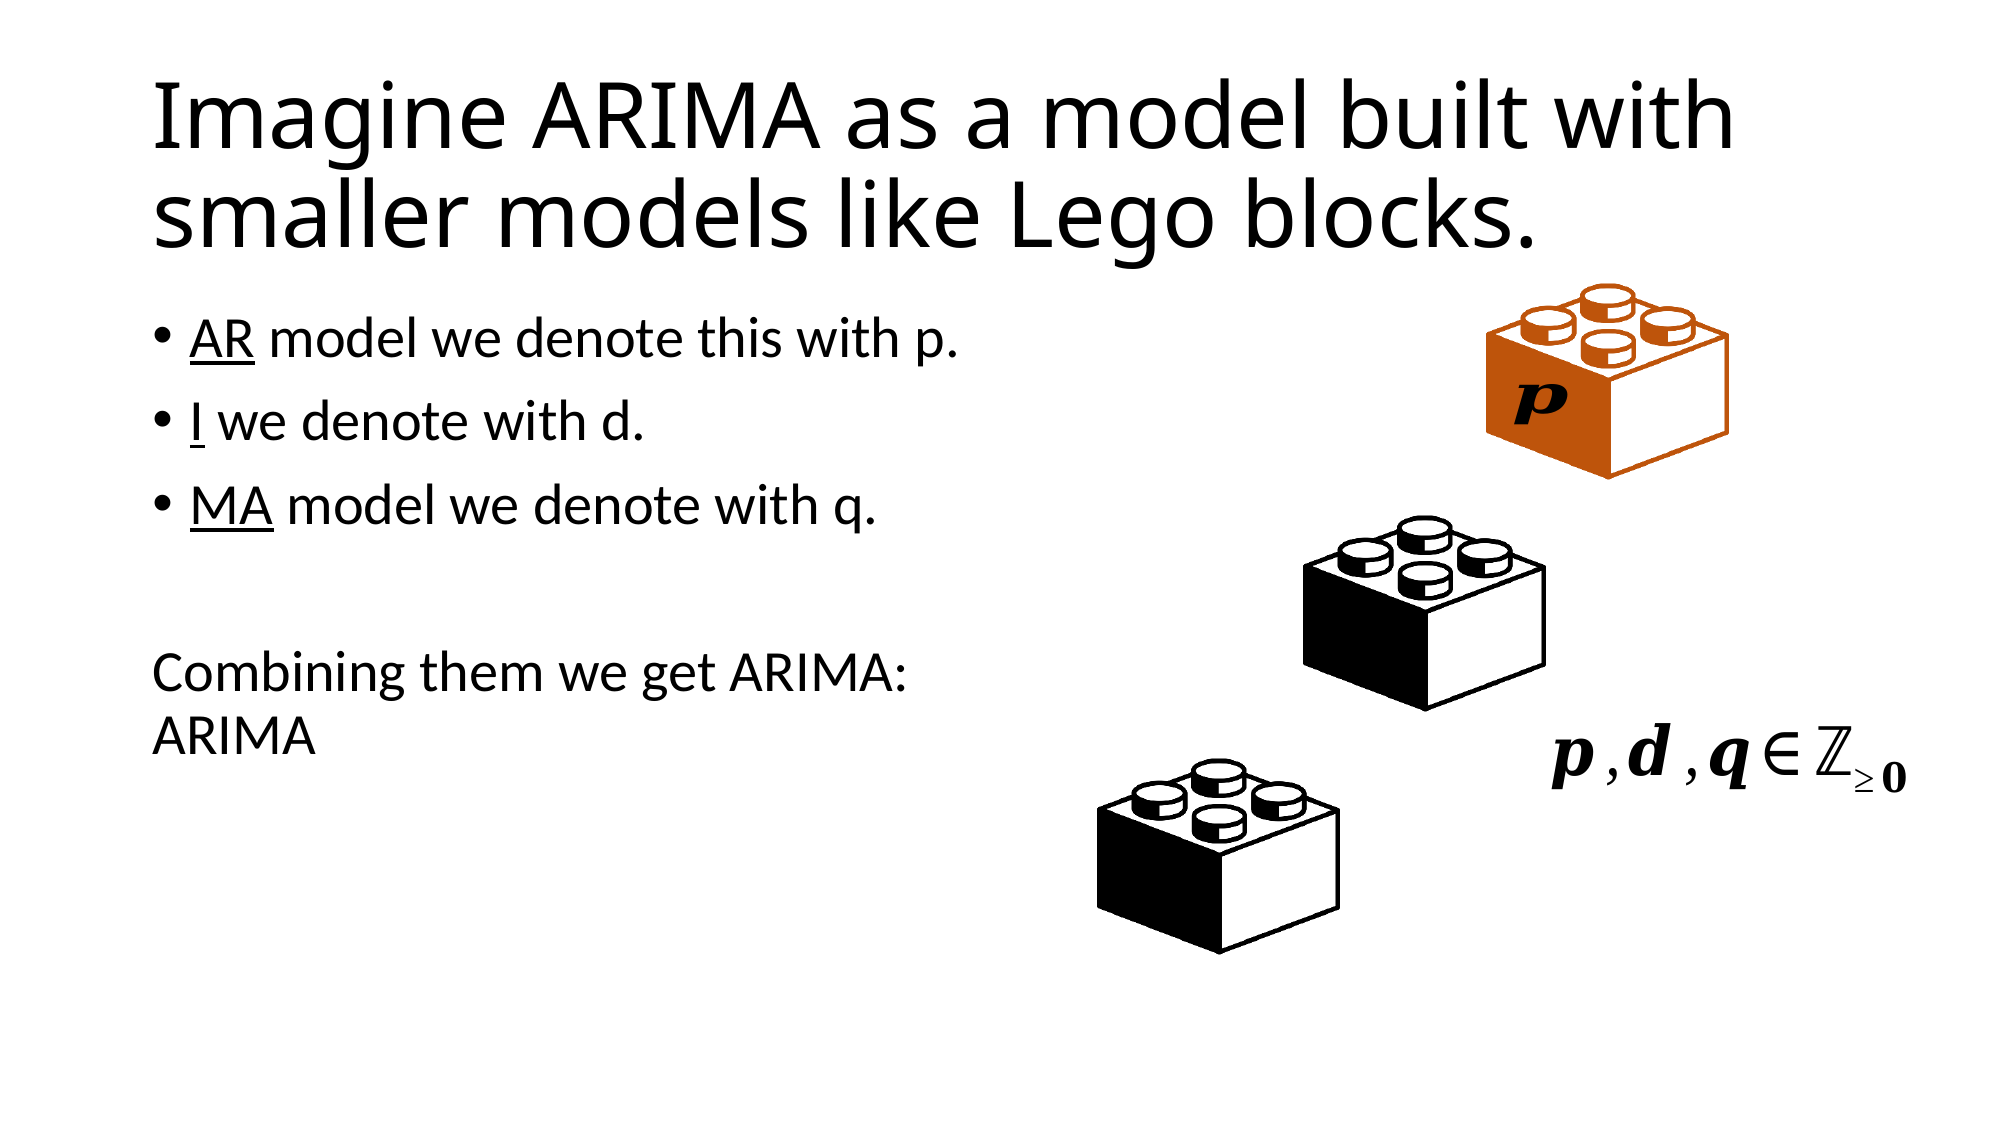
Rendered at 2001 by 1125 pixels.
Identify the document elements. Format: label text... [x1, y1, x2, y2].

title Imagine ARIMA as a model built with smaller models like Lego blocks. [137, 59, 1863, 278]
picture [1303, 260, 1729, 735]
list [1097, 734, 1340, 978]
